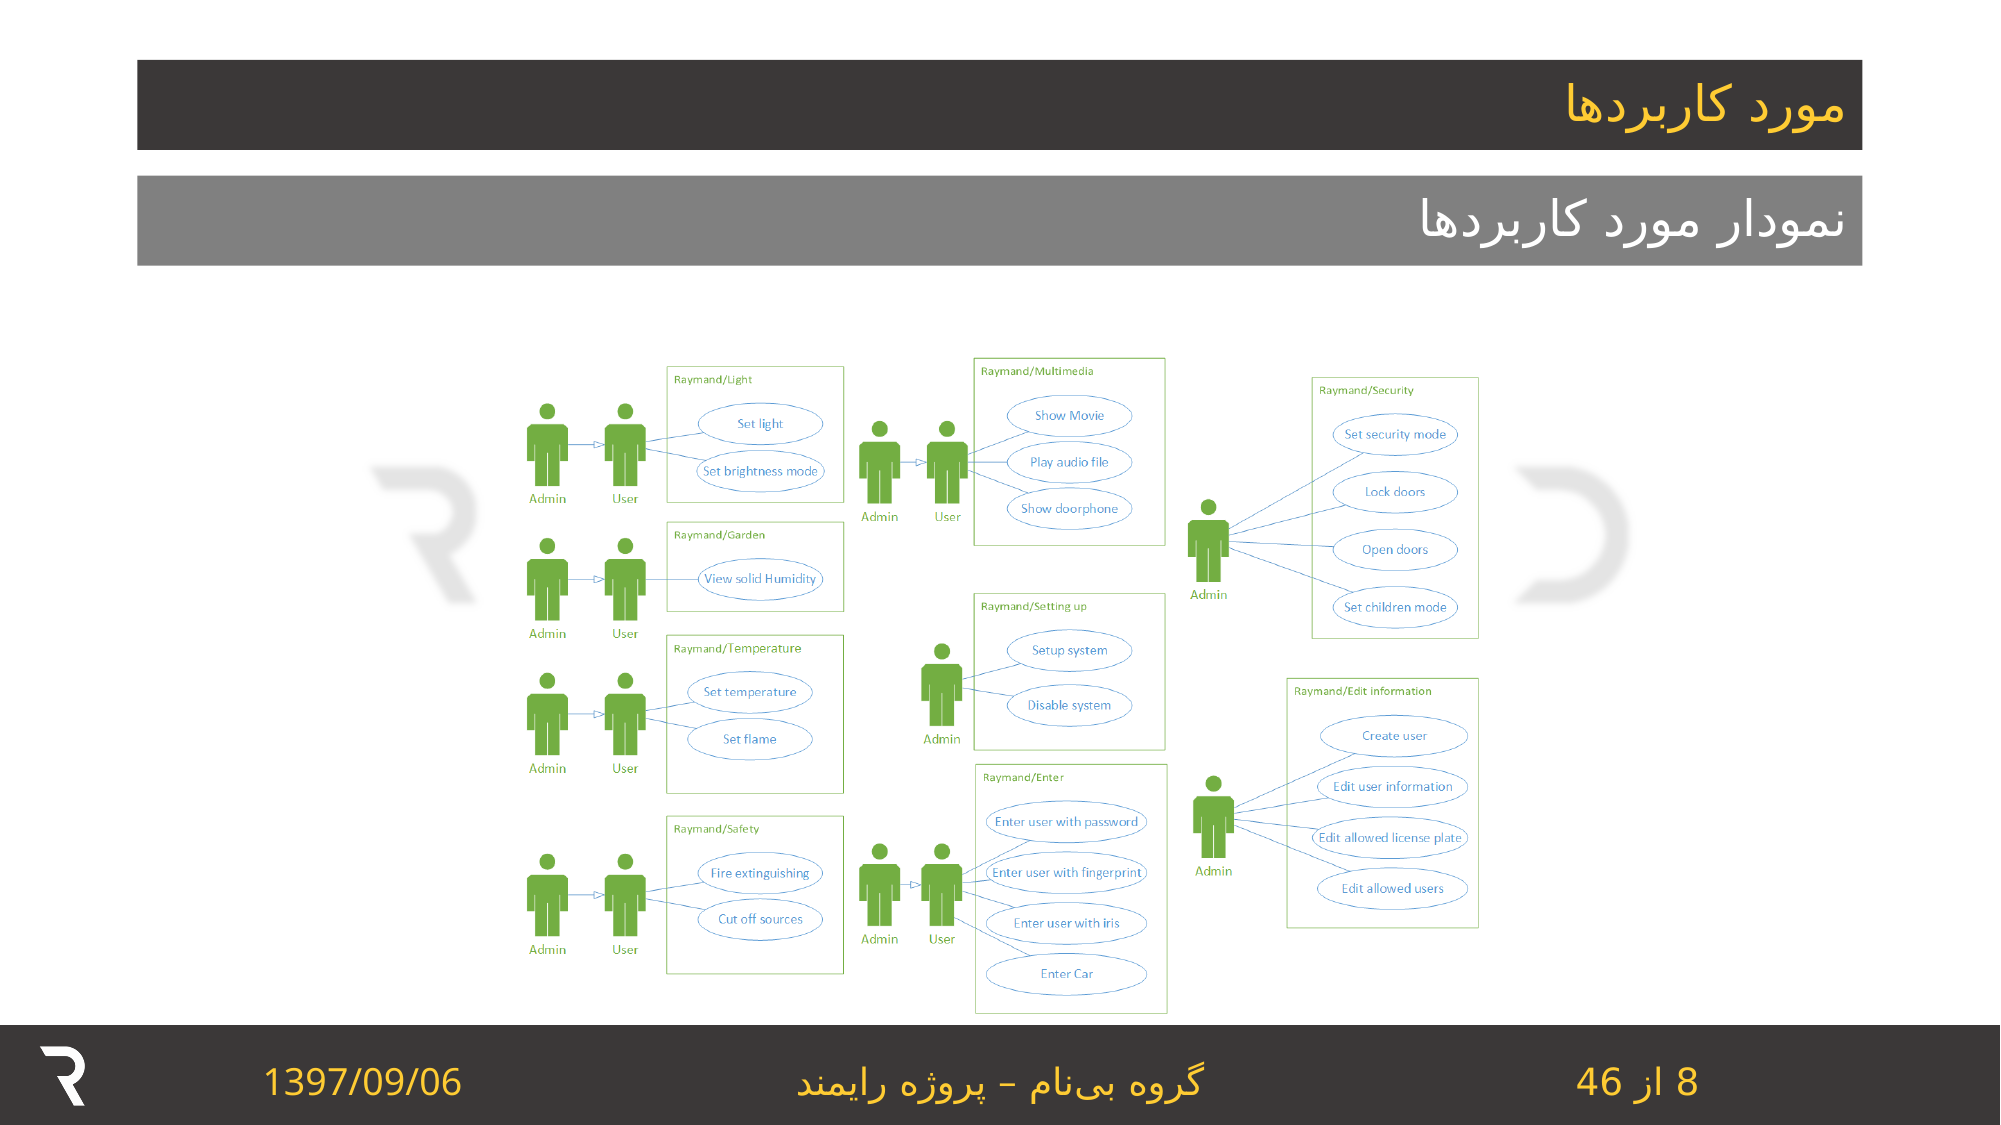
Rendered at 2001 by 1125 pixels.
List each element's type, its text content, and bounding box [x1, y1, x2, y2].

picture [31, 1039, 104, 1113]
title مورد کاربردها [137, 59, 1863, 150]
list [521, 357, 1479, 1014]
subtitle نمودار مورد کاربردها [137, 175, 1863, 266]
picture [318, 1025, 1682, 1125]
